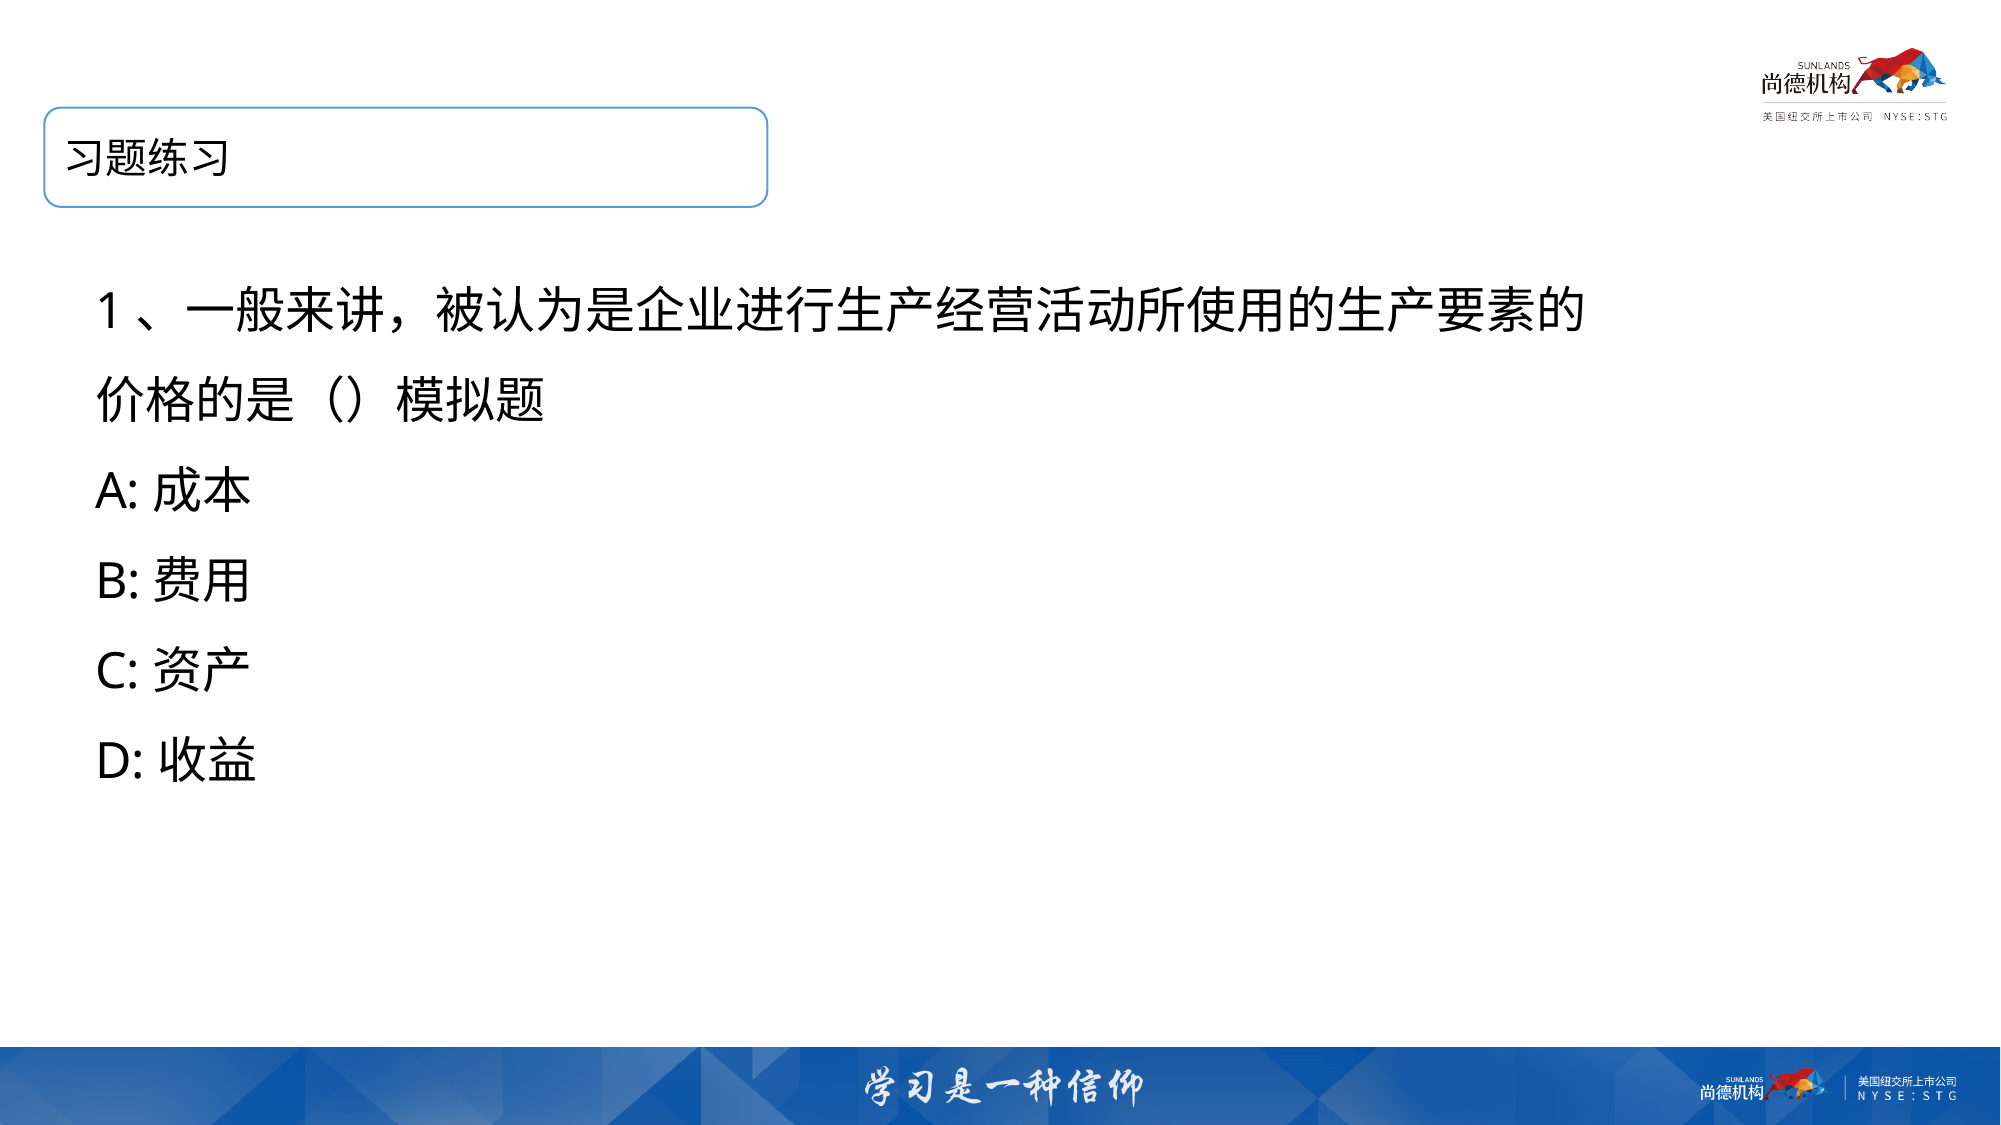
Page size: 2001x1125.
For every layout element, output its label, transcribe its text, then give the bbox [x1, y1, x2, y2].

text_box 习题练习 [43, 106, 769, 208]
picture [0, 1047, 2001, 1125]
picture [1720, 19, 1989, 150]
text_box 1、一般来讲，被认为是企业进行生产经营活动所使用的生产要素的价格的是（）模拟题 A:成本 B:费用 C:资产 D:收益 [80, 241, 1623, 797]
